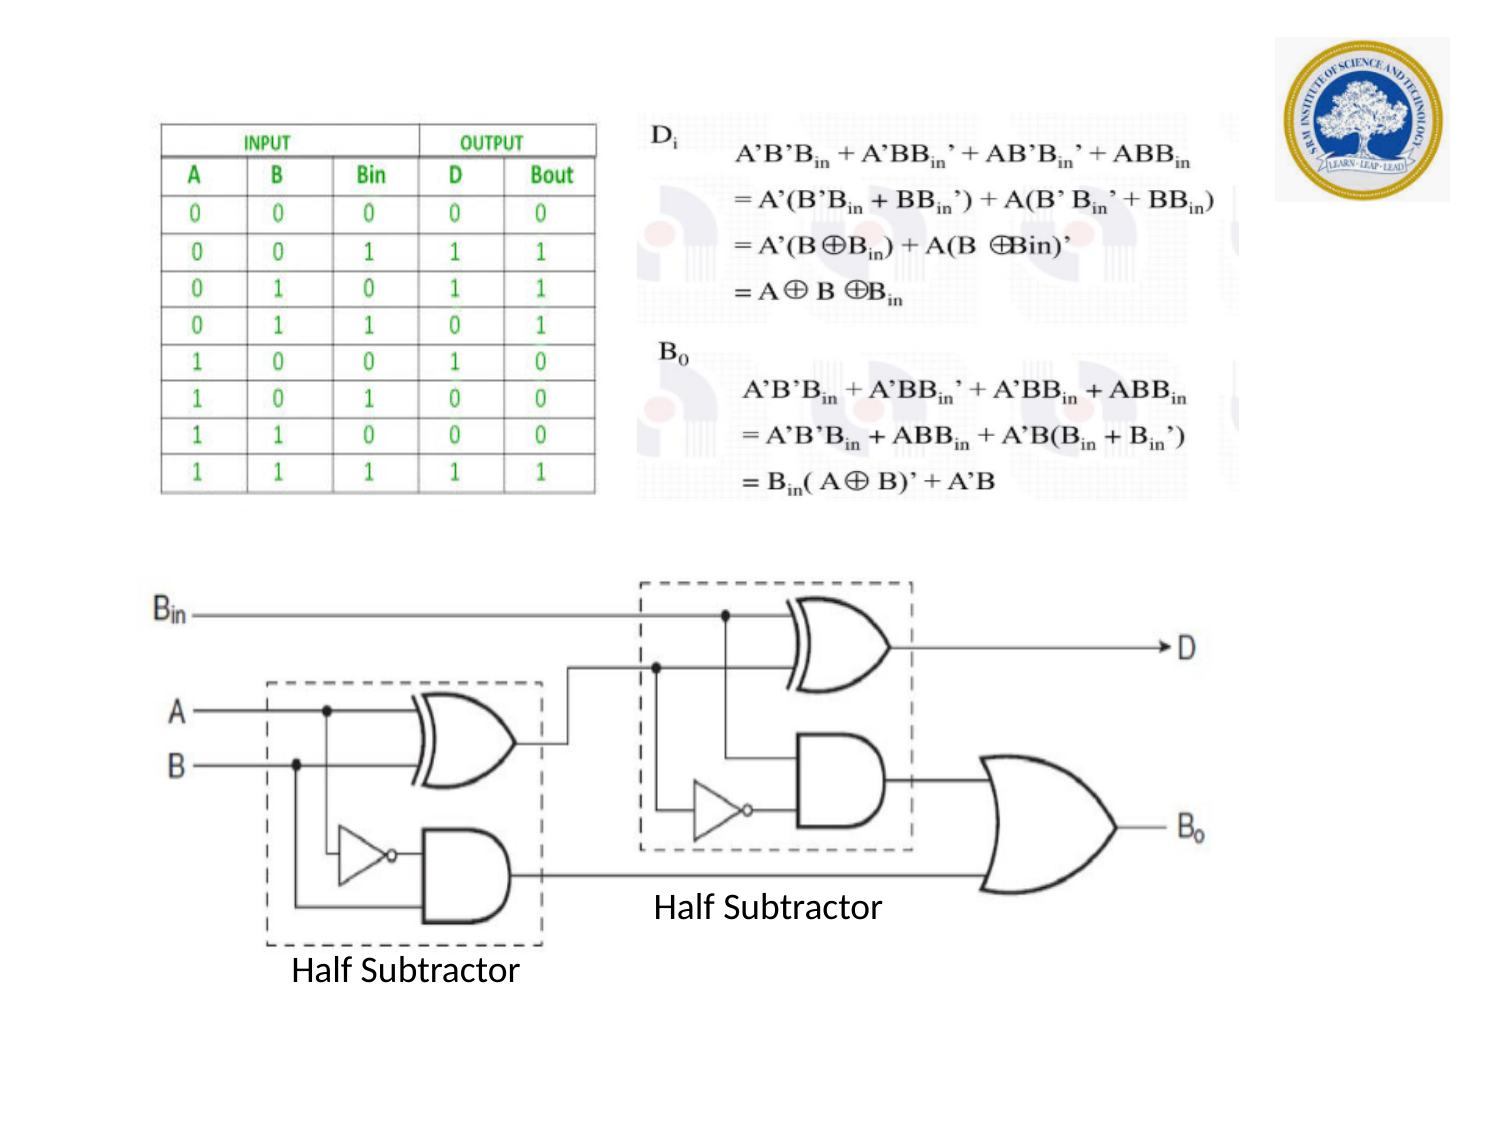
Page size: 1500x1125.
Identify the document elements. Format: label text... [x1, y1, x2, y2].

text_box Half Subtractor [276, 977, 536, 998]
picture [637, 112, 1240, 513]
picture [1274, 37, 1451, 202]
picture [149, 112, 613, 513]
picture [137, 562, 1230, 969]
